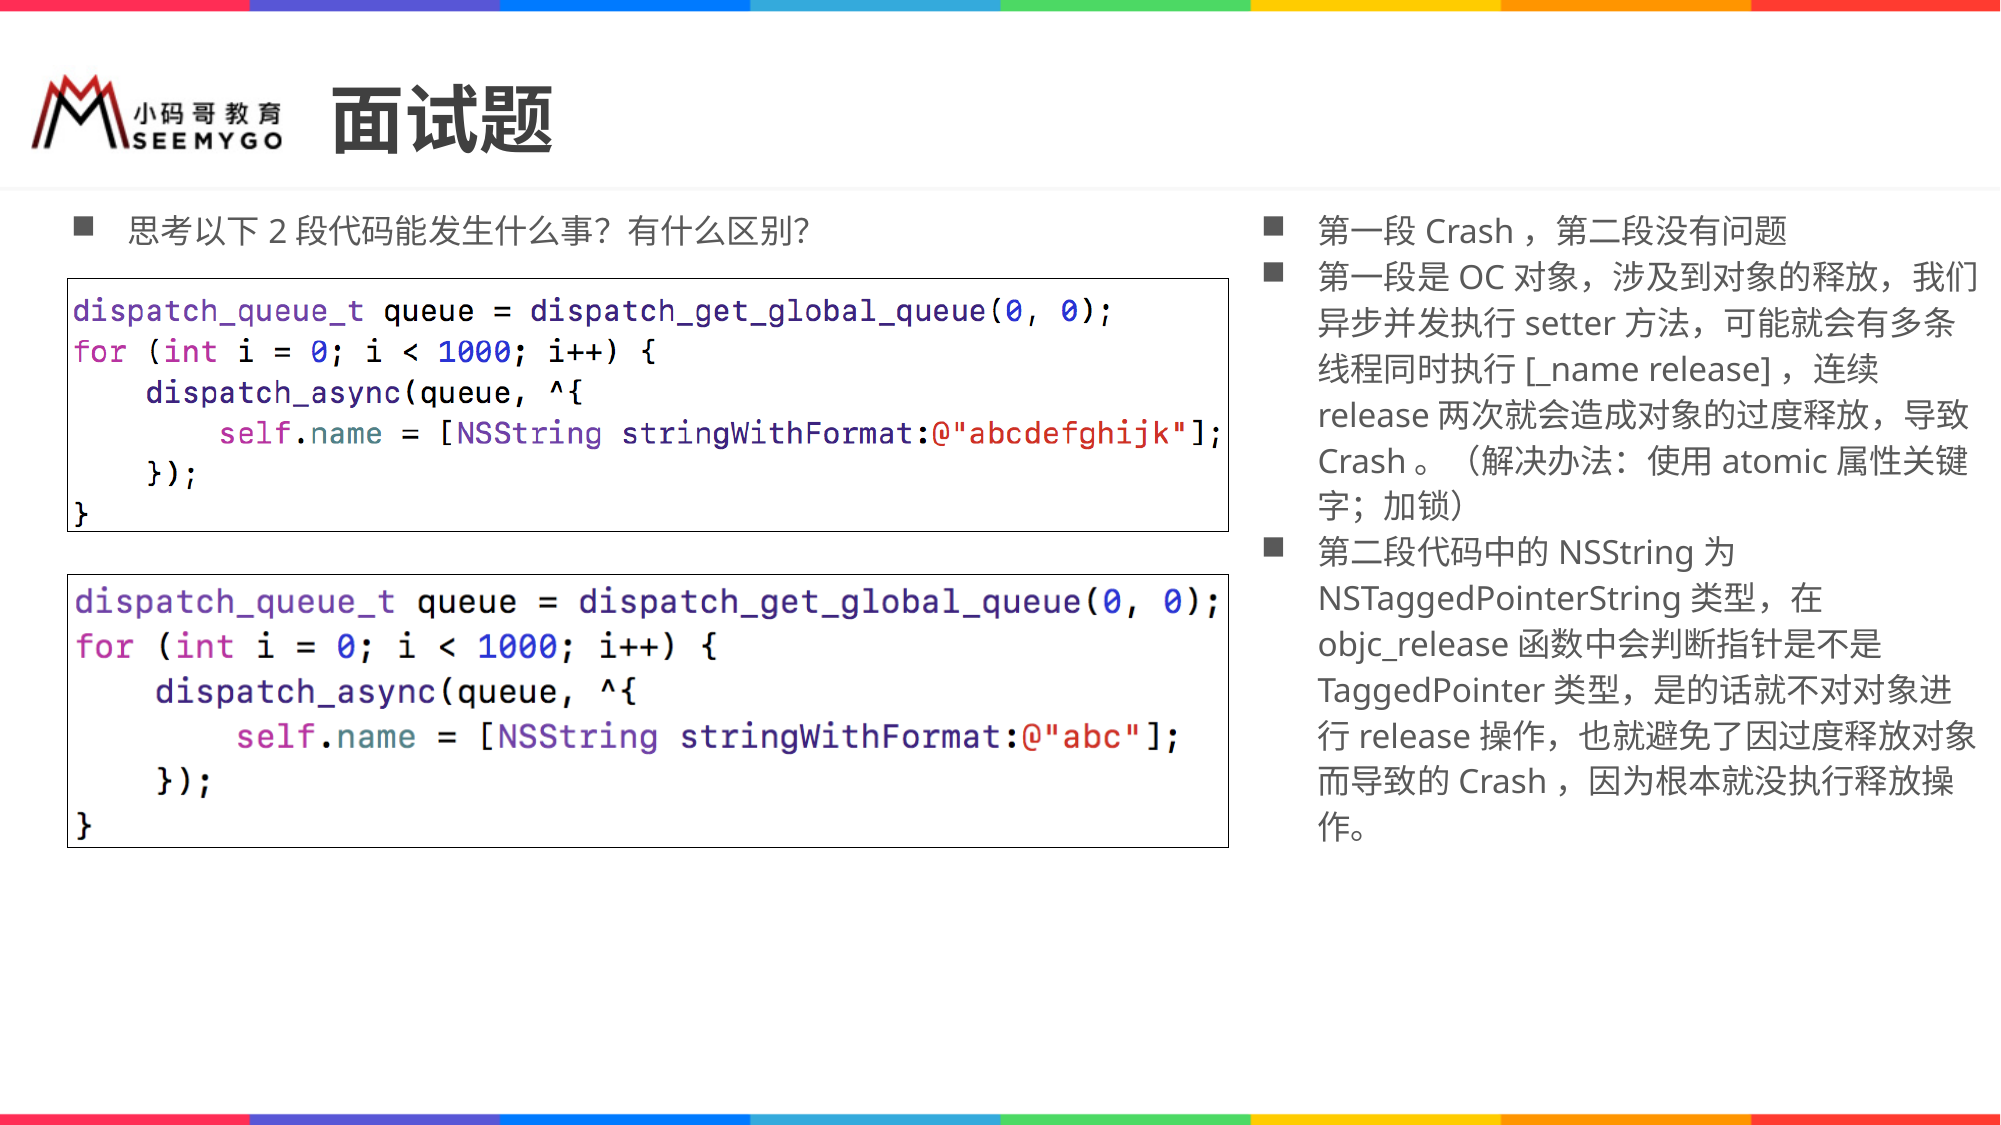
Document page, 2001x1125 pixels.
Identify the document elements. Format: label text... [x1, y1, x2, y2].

text_box 第一段Crash，第二段没有问题 第一段是OC对象，涉及到对象的释放，我们异步并发执行setter方法，可能就会有多条线程同时执行[_name release]，连续release两次就会造成对象的过度释放，导致Crash。（解决办法：使用atomic属性关键字；加锁） 第二段代码中的NSString为NSTaggedPointerString类型，在objc_release函数中会判断指针是不是TaggedPointer类型，是的话就不对对象进行release操作，也就避免了因过度释放对象而导致的Crash，因为根本就没执行释放操作。 [1246, 197, 1996, 1091]
text_box 思考以下2段代码能发生什么事？有什么区别？ [56, 197, 1246, 279]
title 面试题 [314, 64, 1968, 182]
picture [0, 0, 2001, 1125]
